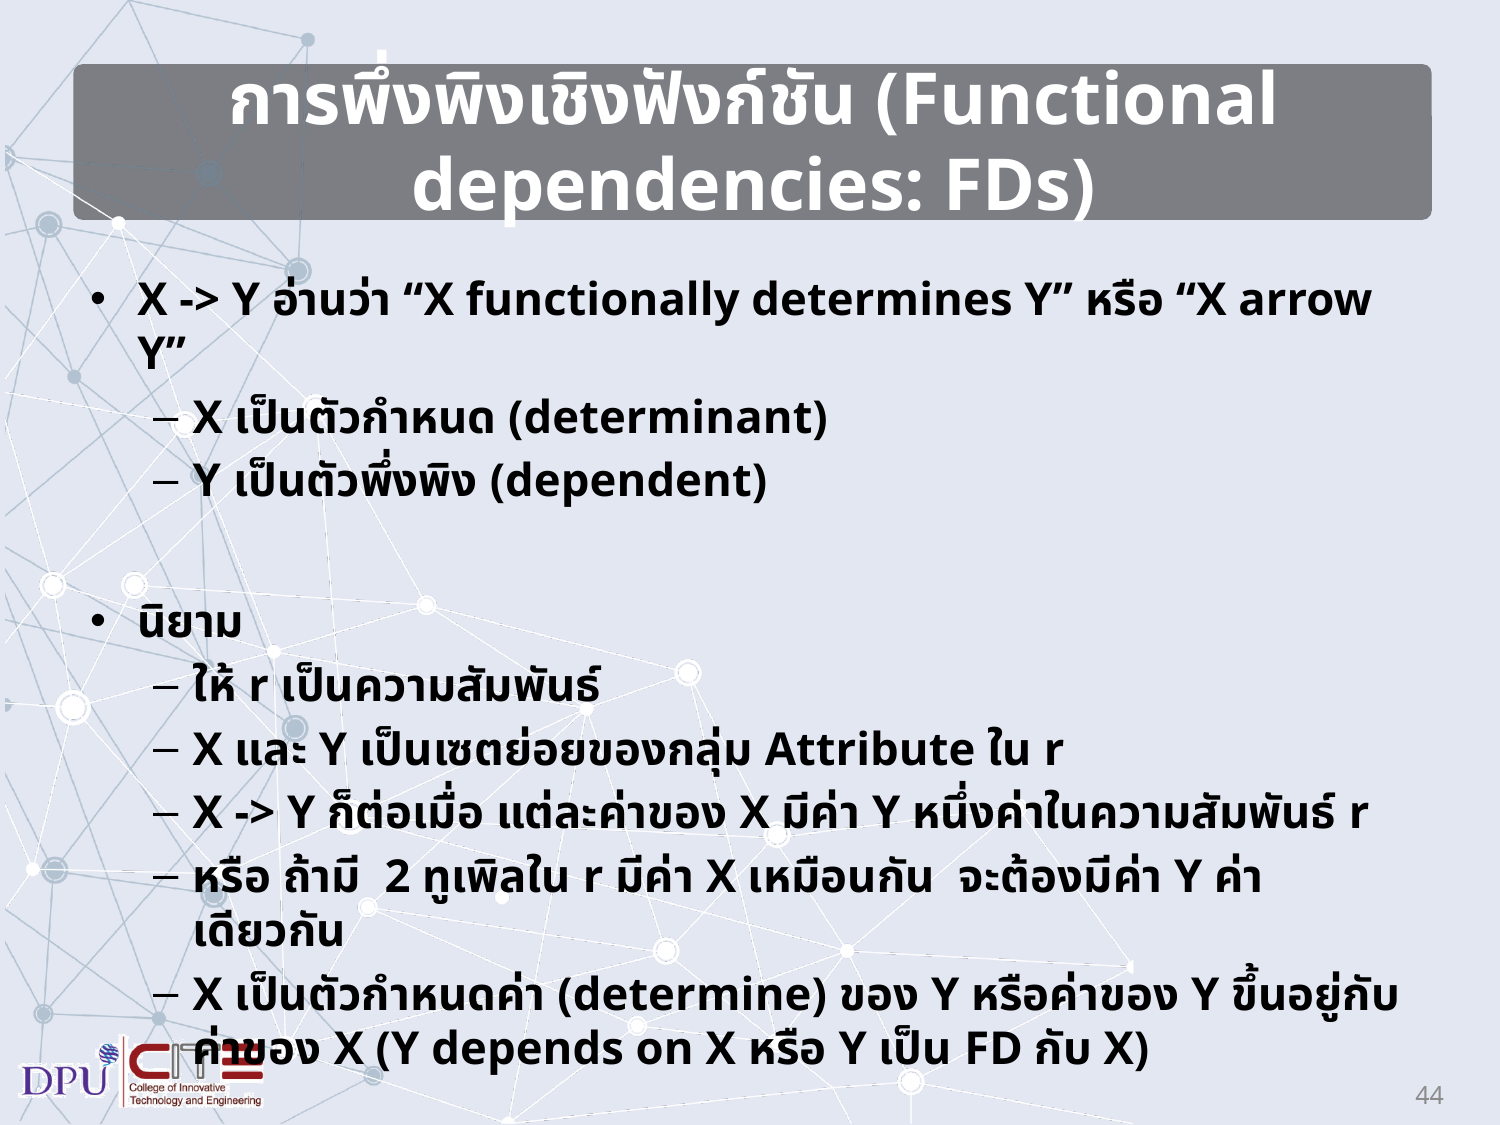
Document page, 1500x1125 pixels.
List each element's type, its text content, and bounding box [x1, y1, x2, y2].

title การพึ่งพิงเชิงฟังก์ชัน (Functional dependencies: FDs) [38, 45, 1469, 233]
picture [0, 0, 1140, 1125]
list X -> Y อ่านว่า “X functionally determines Y” หรือ “X arrow Y” X เป็นตัวกำหนด (determinant) Y เป็นตัวพึ่งพิง (dependent) นิยาม ให้ r เป็นความสัมพันธ์ X และ Y เป็นเซตย่อยของกลุ่ม Attribute ใน r X -> Y ก็ต่อเมื่อ แต่ละค่าของ X มีค่า Y หนึ่งค่าในความสัมพันธ์ r หรือ ถ้ามี 2 ทูเพิลใน r มีค่า X เหมือนกัน จะต้องมีค่า Y ค่าเดียวกัน X เป็นตัวกำหนดค่า (determine) ของ Y หรือค่าของ Y ขึ้นอยู่กับค่าของ X (Y depends on X หรือ Y เป็น FD กับ X) [75, 262, 1425, 1083]
slide_number 44 [1108, 1070, 1459, 1124]
